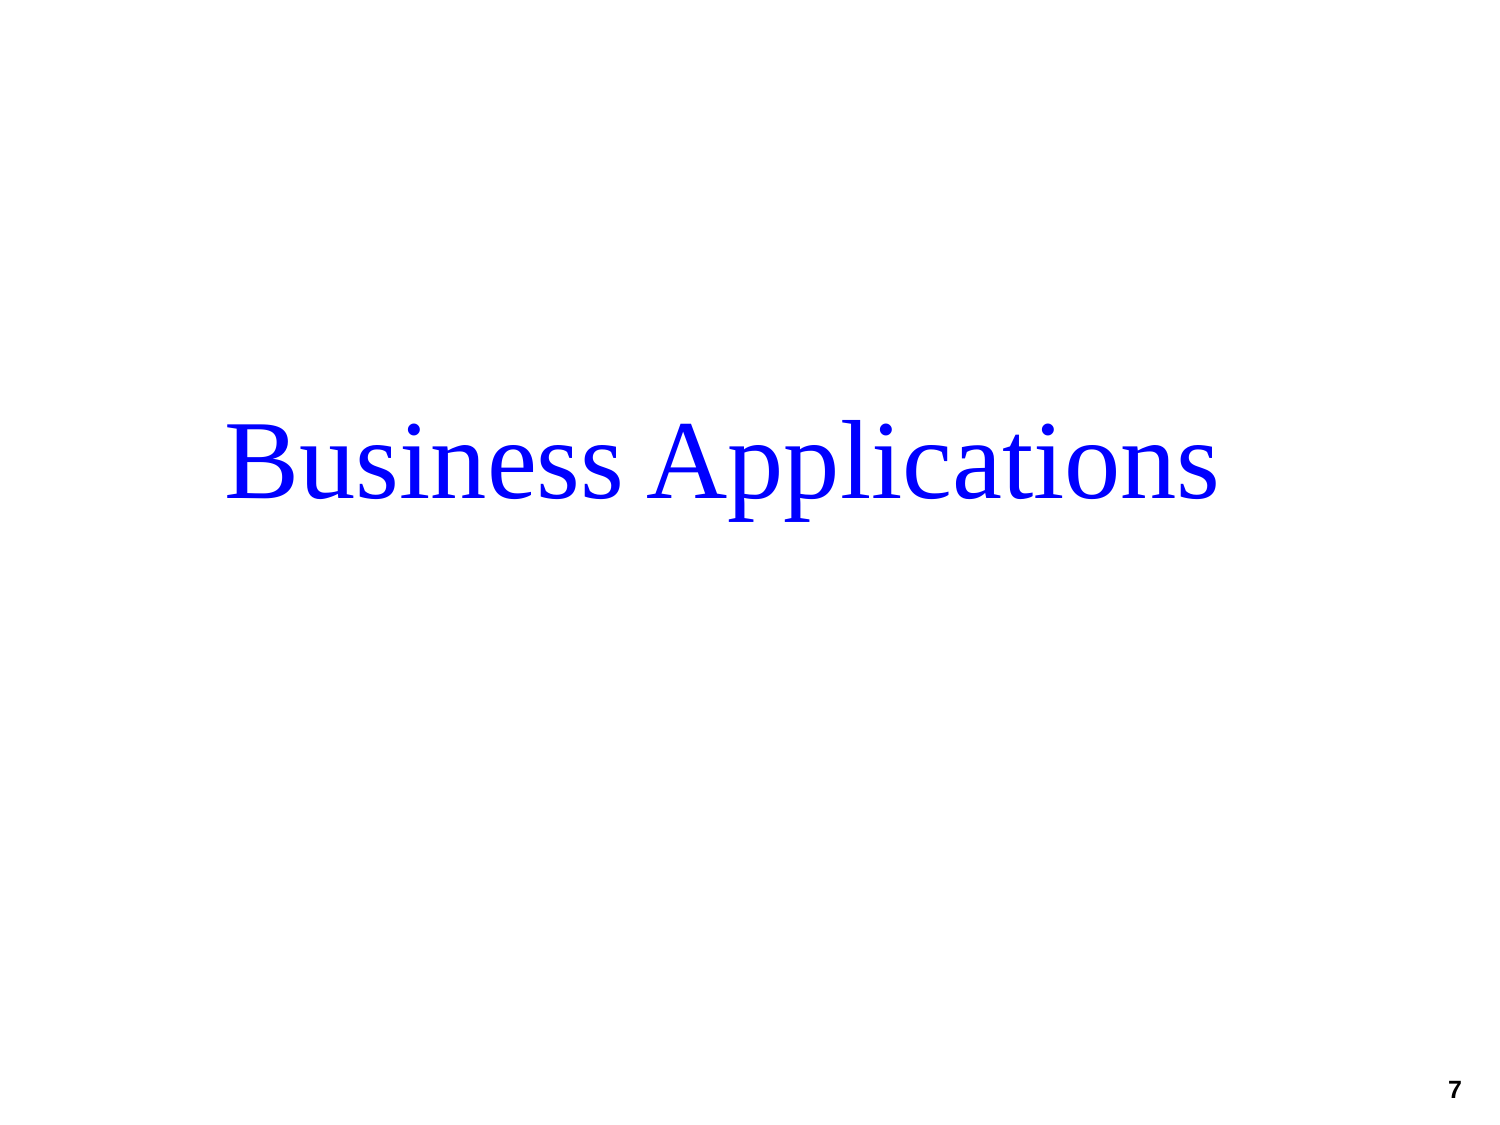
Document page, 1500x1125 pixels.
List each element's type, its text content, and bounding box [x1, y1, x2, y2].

subtitle Business Applications [19, 404, 1427, 882]
